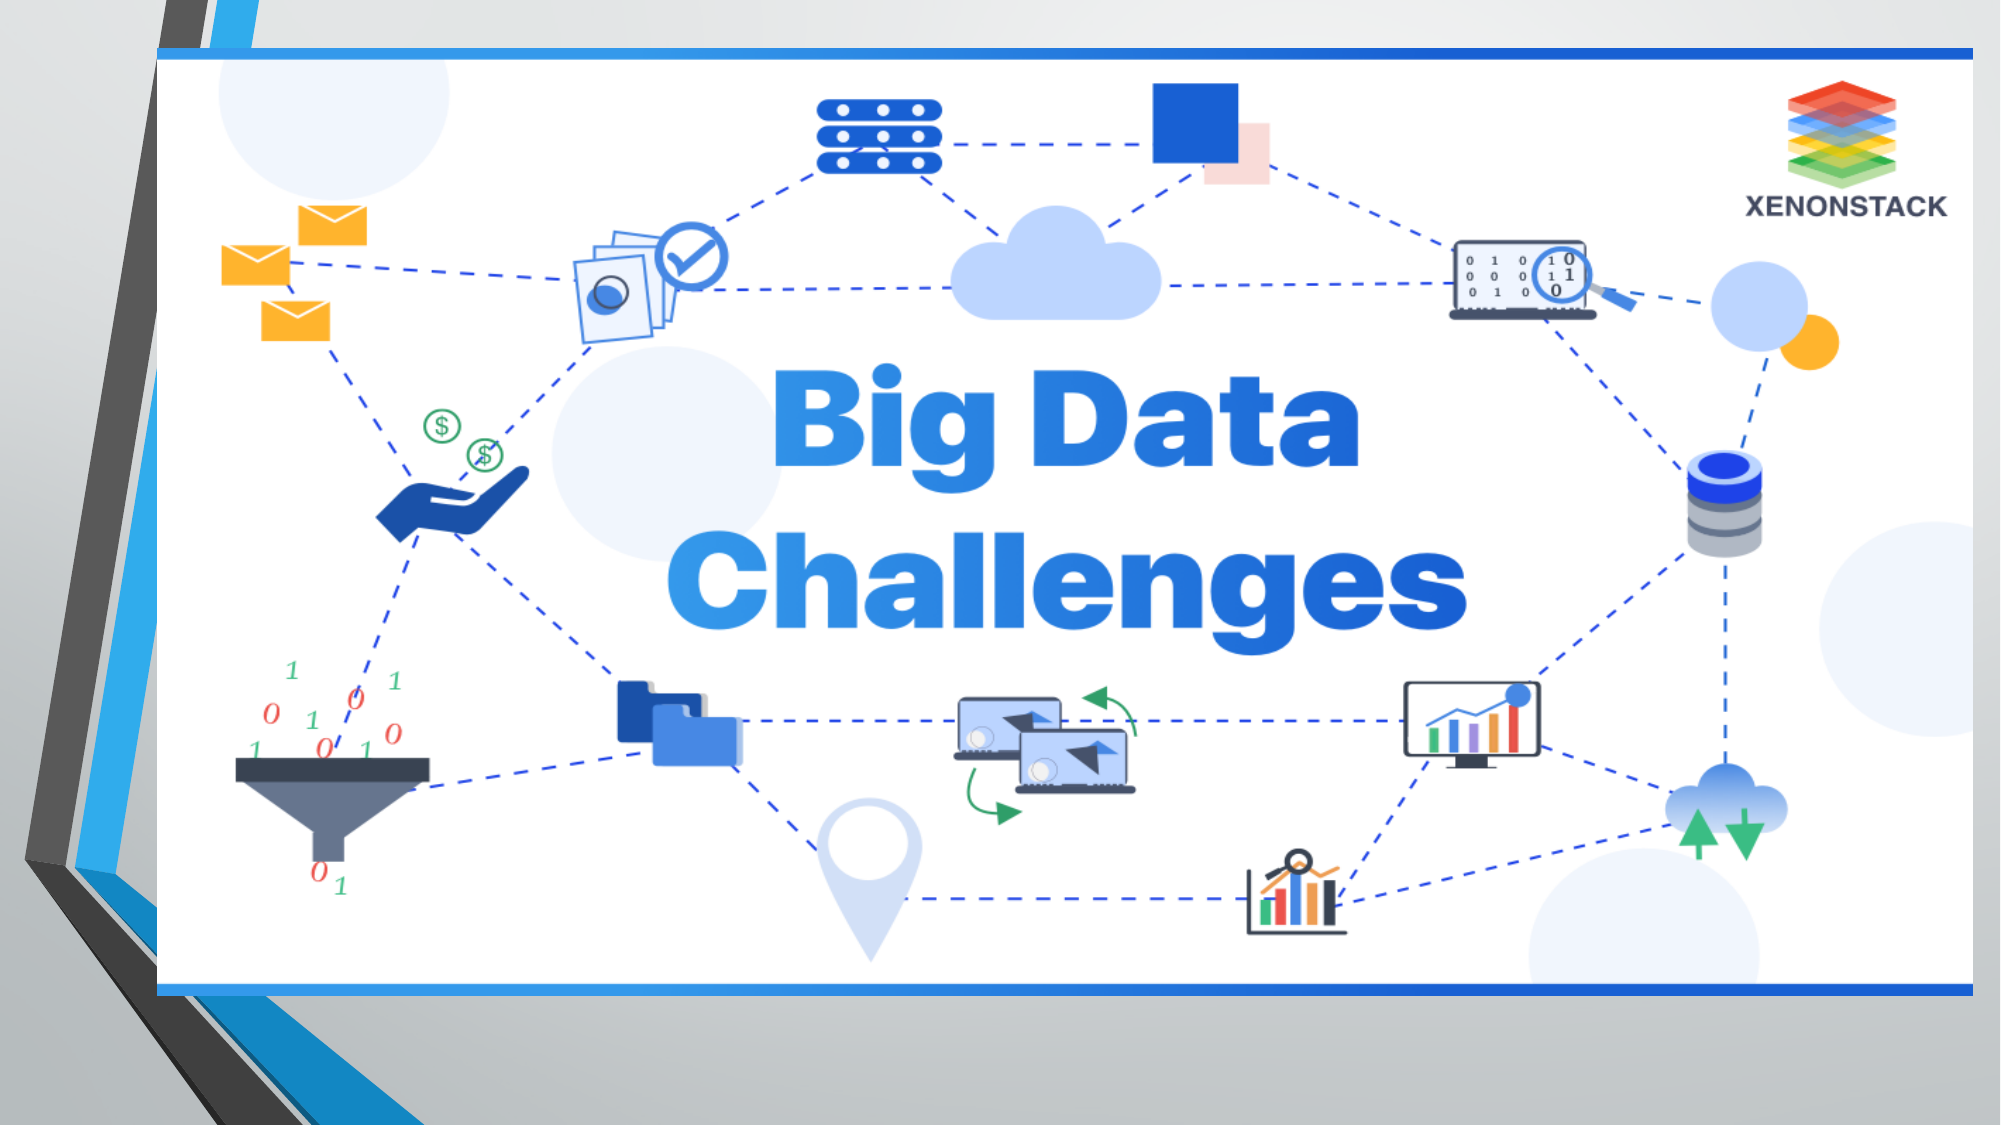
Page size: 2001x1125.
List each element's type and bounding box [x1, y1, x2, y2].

list [157, 48, 1973, 996]
